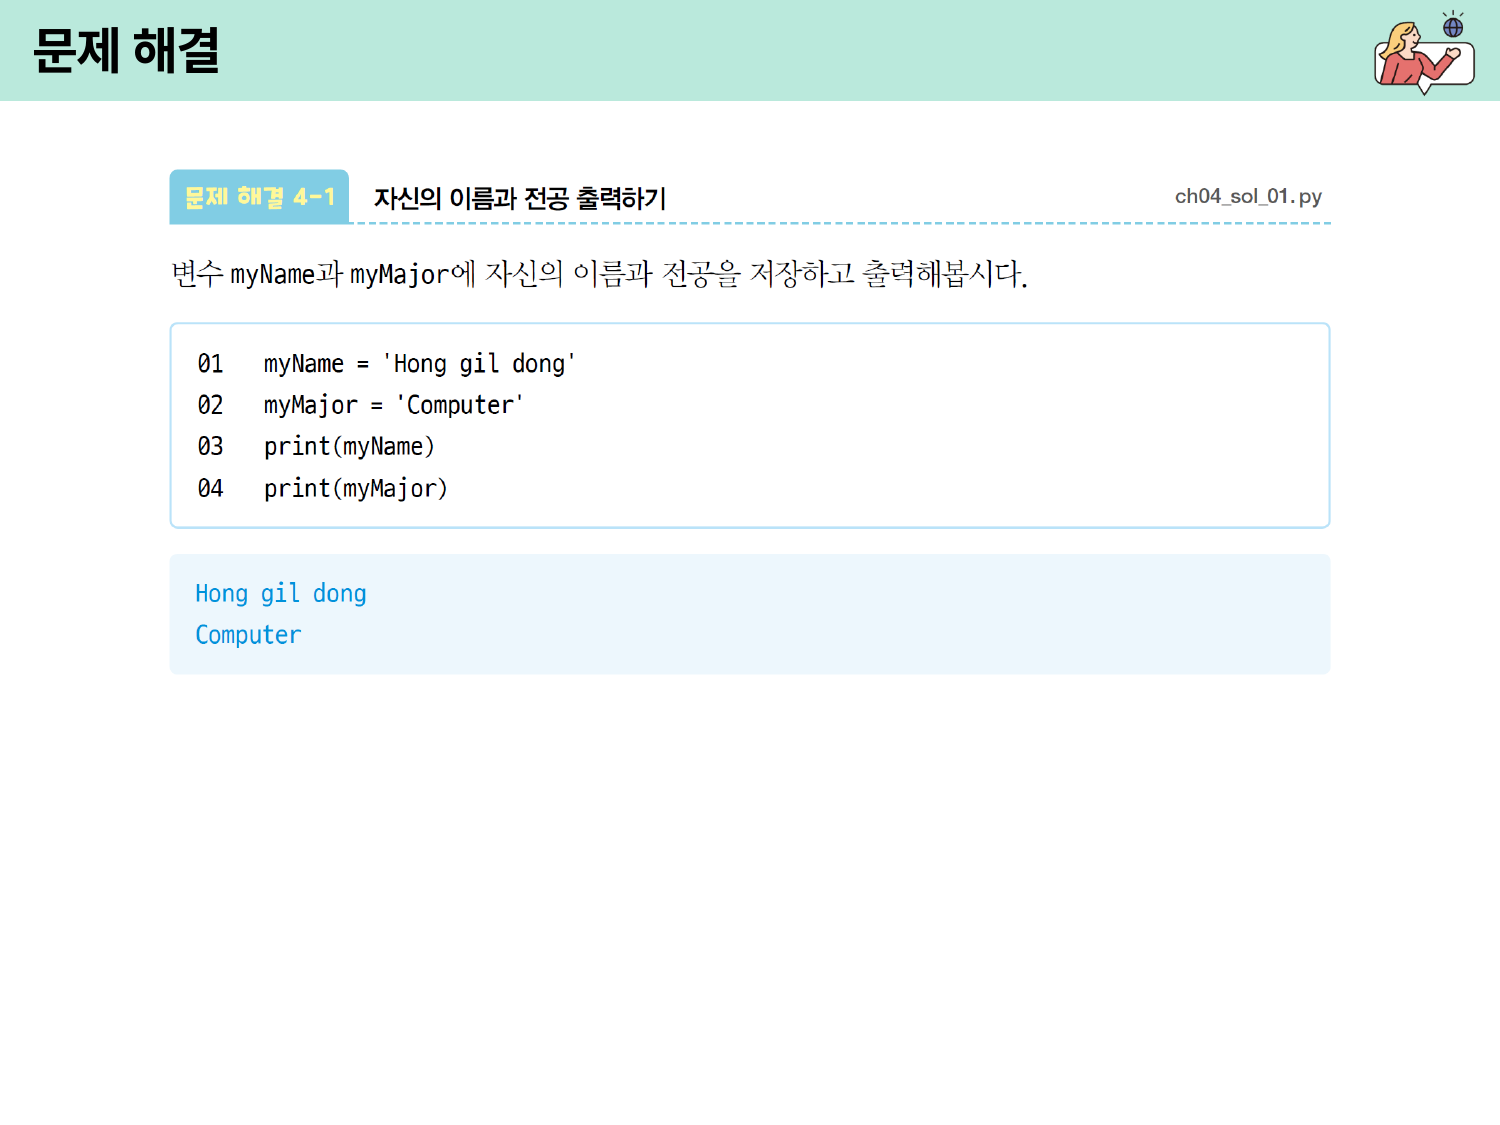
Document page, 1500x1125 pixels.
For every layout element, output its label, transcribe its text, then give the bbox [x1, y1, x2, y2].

title 문제 해결 [17, 10, 1295, 89]
picture [162, 160, 1338, 679]
picture [1359, 0, 1500, 97]
